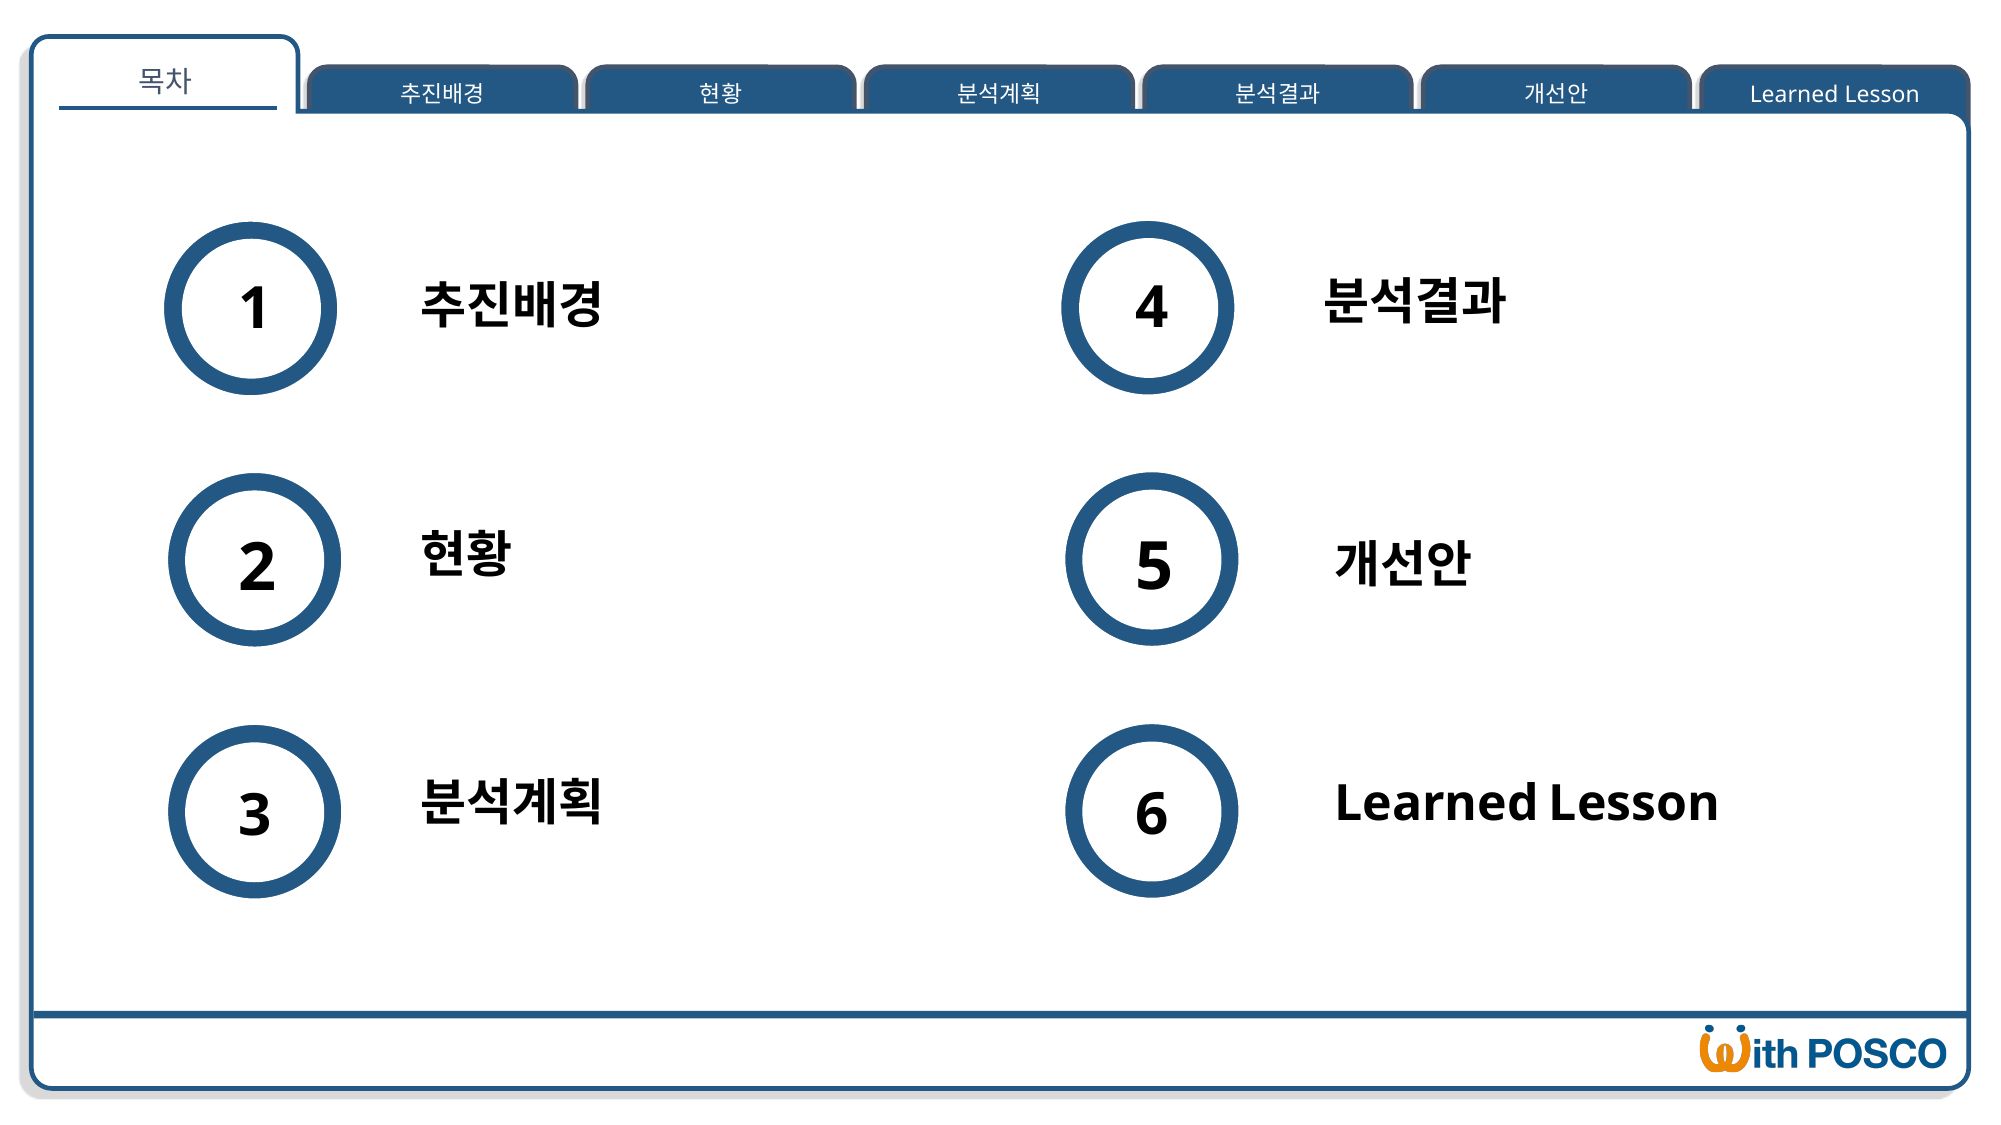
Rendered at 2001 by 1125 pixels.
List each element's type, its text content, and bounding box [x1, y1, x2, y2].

text_box 4 [1120, 261, 1182, 347]
picture [1698, 1023, 1948, 1074]
text_box Learned Lesson [1700, 65, 1970, 126]
text_box [164, 469, 345, 650]
text_box [181, 238, 321, 379]
text_box 분석결과 [1143, 65, 1413, 110]
text_box 2 [223, 515, 323, 611]
text_box 현황 [586, 65, 856, 110]
text_box [1057, 217, 1238, 398]
text_box 1 [223, 262, 285, 348]
text_box 6 [1120, 768, 1182, 854]
text_box 분석계획 [865, 65, 1134, 110]
text_box 목차 [47, 56, 284, 107]
text_box [160, 218, 341, 399]
text_box 분석결과 [1308, 261, 1579, 337]
text_box [30, 35, 1970, 1090]
text_box 개선안 [1319, 524, 1503, 600]
text_box [1061, 468, 1242, 650]
text_box 추진배경 [308, 65, 577, 110]
text_box 개선안 [1422, 65, 1691, 110]
text_box [1061, 720, 1242, 902]
text_box 추진배경 [405, 266, 865, 341]
text_box [1079, 238, 1219, 378]
text_box [185, 490, 308, 631]
text_box 현황 [405, 515, 576, 590]
text_box [185, 742, 325, 883]
text_box [1082, 741, 1222, 882]
text_box Learned Lesson [1319, 762, 1738, 838]
text_box [1082, 489, 1206, 630]
text_box 3 [223, 769, 285, 855]
text_box 5 [1120, 515, 1220, 610]
text_box [33, 1010, 1972, 1019]
text_box 분석계획 [405, 763, 640, 839]
text_box [164, 721, 345, 902]
